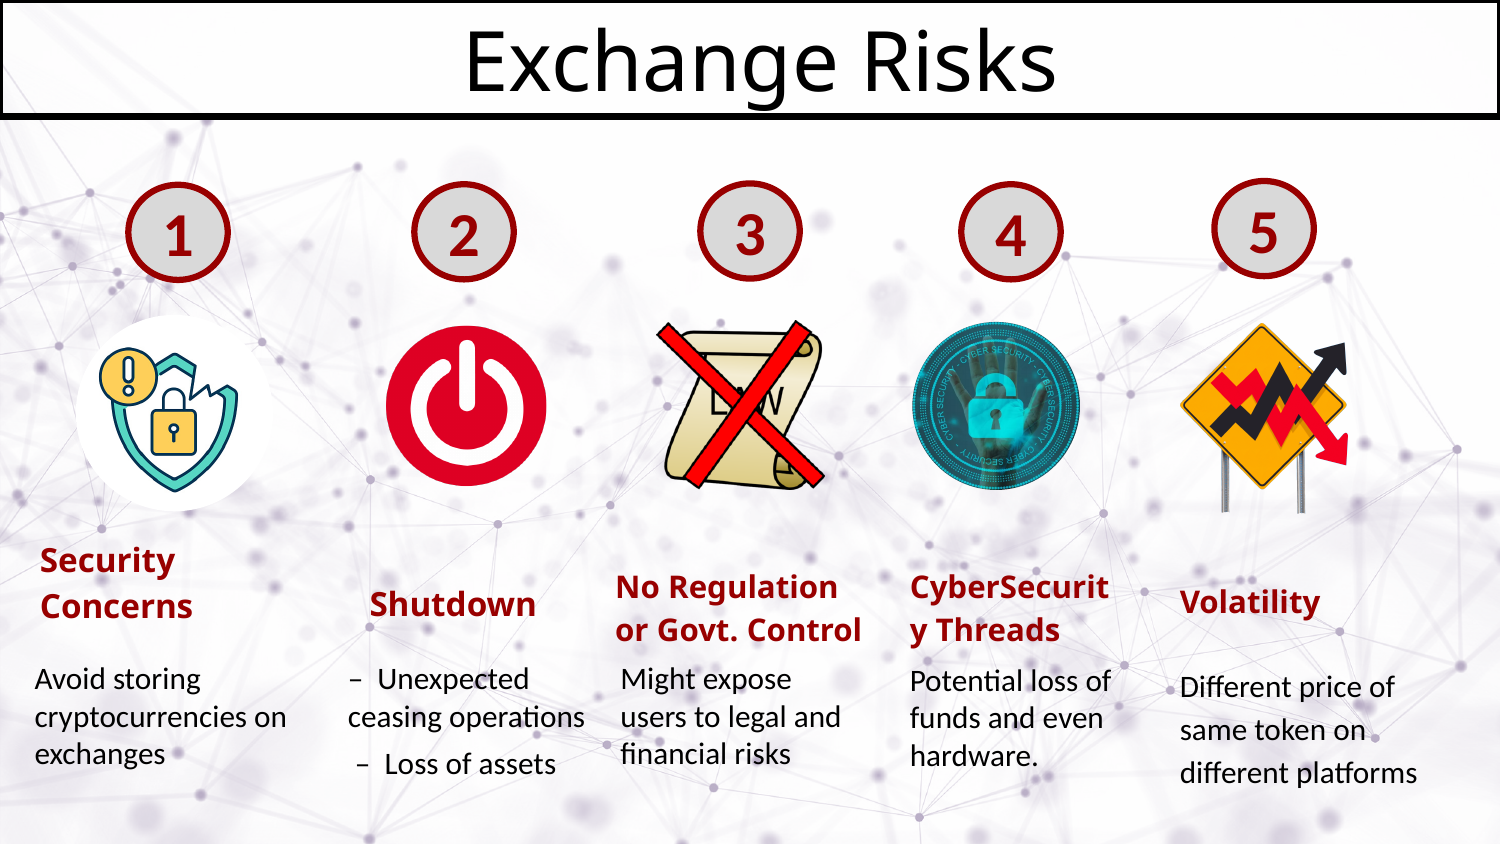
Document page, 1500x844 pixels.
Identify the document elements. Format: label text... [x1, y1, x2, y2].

text_box 3 [719, 177, 781, 283]
text_box – Unexpected ceasing operations – Loss of assets [333, 643, 605, 798]
text_box Volatility [1164, 574, 1397, 635]
text_box [209, 195, 228, 270]
text_box 2 [433, 178, 495, 284]
text_box [1214, 191, 1233, 266]
text_box [414, 194, 433, 269]
text_box [700, 193, 719, 269]
text_box Different price of same token on different platforms [1164, 645, 1456, 836]
text_box [1042, 194, 1061, 269]
picture [656, 319, 825, 490]
text_box [781, 193, 800, 269]
text_box [128, 195, 147, 270]
text_box Potential loss of funds and even hardware. [894, 645, 1128, 800]
text_box 5 [1233, 175, 1295, 281]
text_box 4 [980, 178, 1042, 284]
text_box Shutdown [354, 568, 587, 639]
text_box Avoid storing cryptocurrencies on exchanges [19, 643, 311, 834]
text_box [961, 194, 980, 269]
text_box CyberSecurity Threads [894, 556, 1128, 645]
text_box Might expose users to legal and financial risks [605, 643, 869, 834]
title Exchange Risks [0, 0, 1500, 117]
picture [912, 321, 1081, 491]
picture [358, 300, 573, 515]
picture [75, 314, 274, 512]
picture [1180, 323, 1349, 514]
text_box 1 [147, 179, 209, 285]
text_box Security Concerns [24, 555, 332, 640]
text_box [1295, 191, 1314, 266]
text_box No Regulation or Govt. Control [600, 556, 882, 663]
text_box [495, 194, 514, 269]
